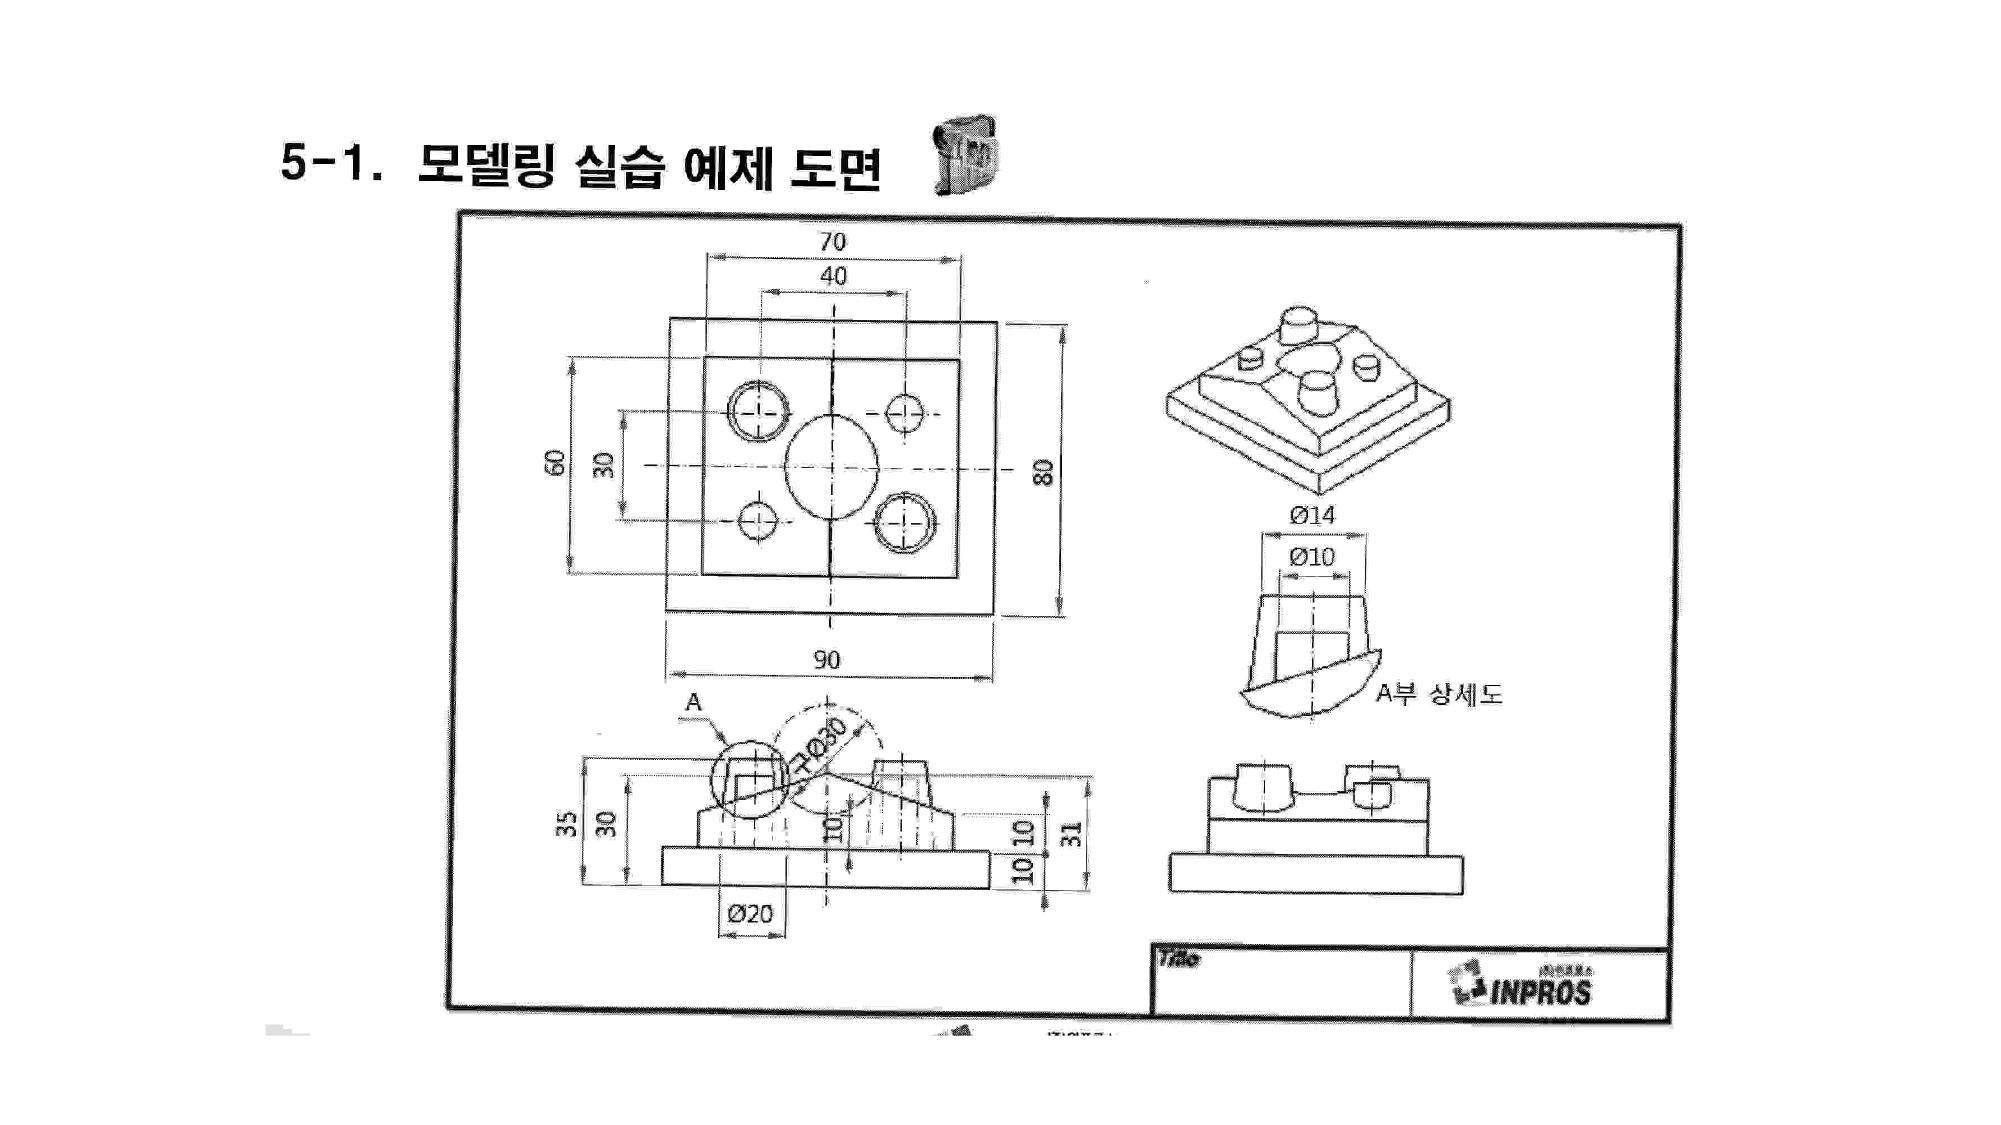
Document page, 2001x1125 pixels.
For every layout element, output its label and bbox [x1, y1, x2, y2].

picture [265, 111, 1694, 1036]
